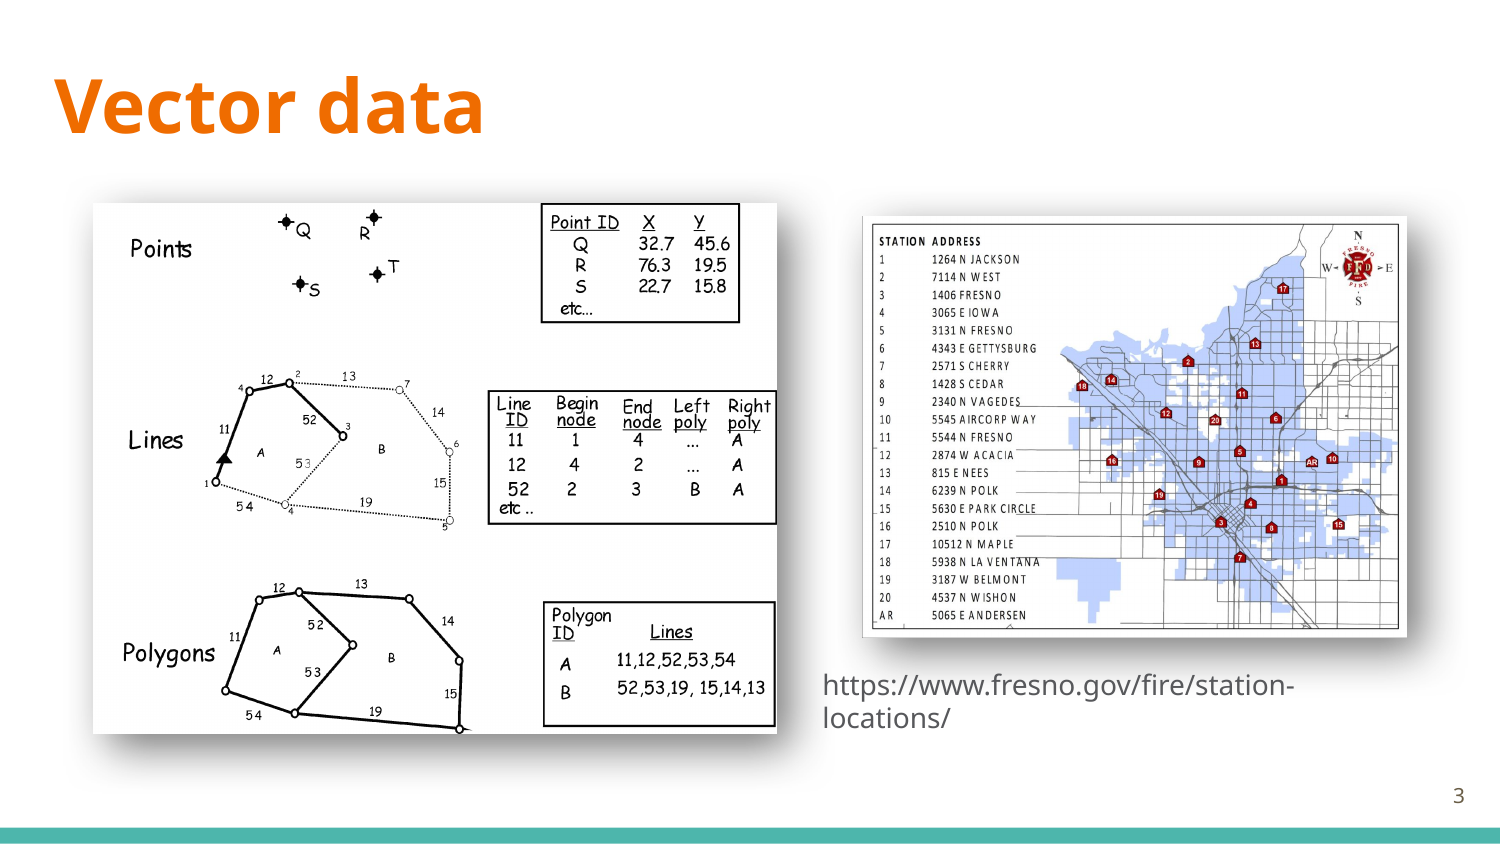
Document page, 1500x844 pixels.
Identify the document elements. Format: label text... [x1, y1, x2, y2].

picture [92, 203, 777, 734]
title Vector data [39, 43, 1437, 160]
picture [862, 215, 1407, 638]
slide_number 3 [1389, 764, 1480, 830]
text_box https://www.fresno.gov/fire/station-locations/ [807, 659, 1437, 709]
